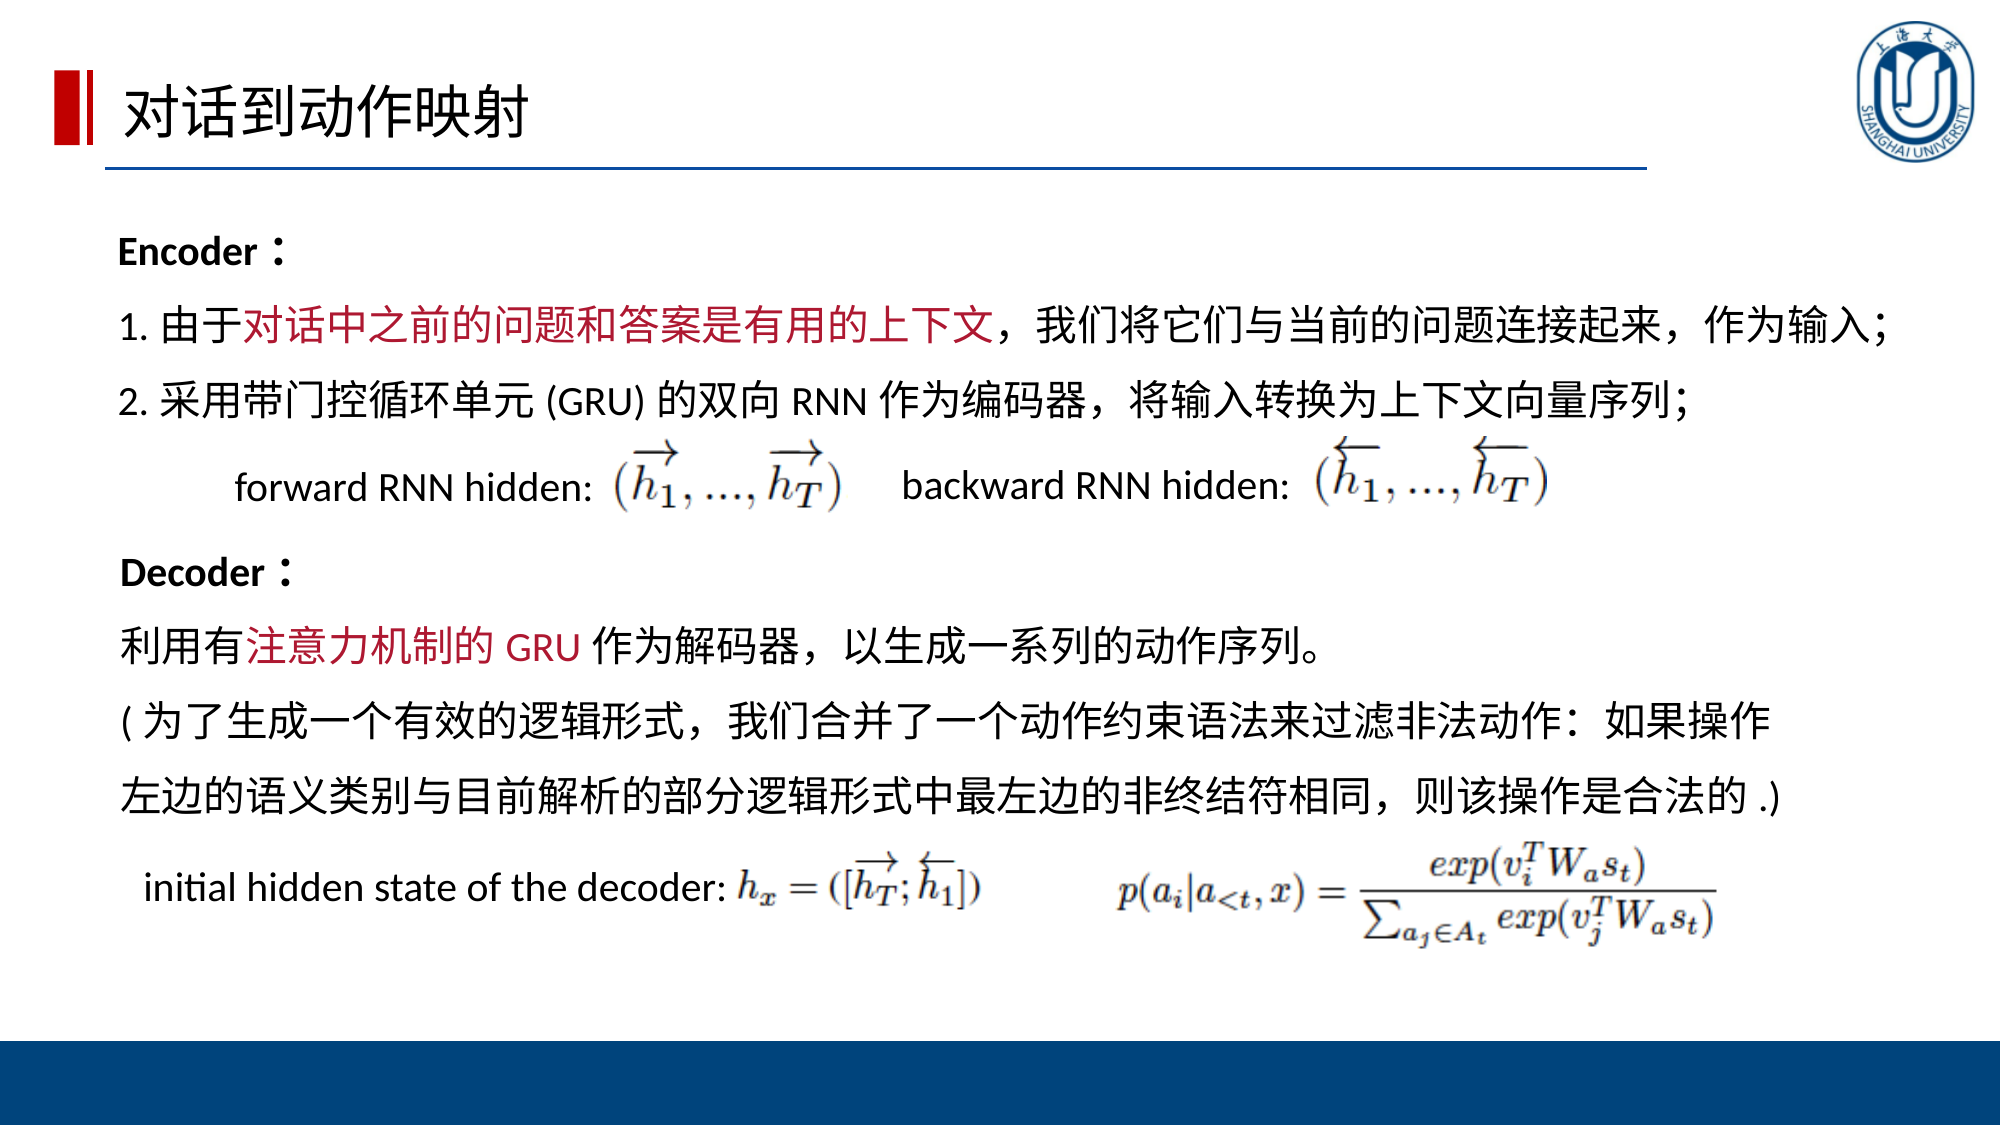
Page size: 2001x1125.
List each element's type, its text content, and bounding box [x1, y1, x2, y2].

picture [1307, 436, 1548, 518]
picture [1096, 836, 1738, 961]
picture [603, 436, 848, 530]
text_box initial hidden state of the decoder: [128, 852, 728, 918]
text_box backward RNN hidden: [886, 450, 1302, 515]
text_box Decoder： 利用有注意力机制的GRU作为解码器，以生成一系列的动作序列。 (为了生成一个有效的逻辑形式，我们合并了一个动作约束语法来过滤非法动作：如果操作左边的语义类别与目前解析的部分逻辑形式中最左边的非终结符相同，则该操作是合法的.) [105, 512, 1826, 828]
picture [732, 850, 984, 917]
text_box Encoder： 1.由于对话中之前的问题和答案是有用的上下文，我们将它们与当前的问题连接起来，作为输入； 2.采用带门控循环单元(GRU)的双向RNN作为编码器，将输入转换为上下文向量序列； [102, 216, 1898, 432]
picture [1855, 21, 1978, 163]
text_box forward RNN hidden: [219, 452, 598, 517]
text_box 对话到动作映射 [107, 67, 858, 153]
